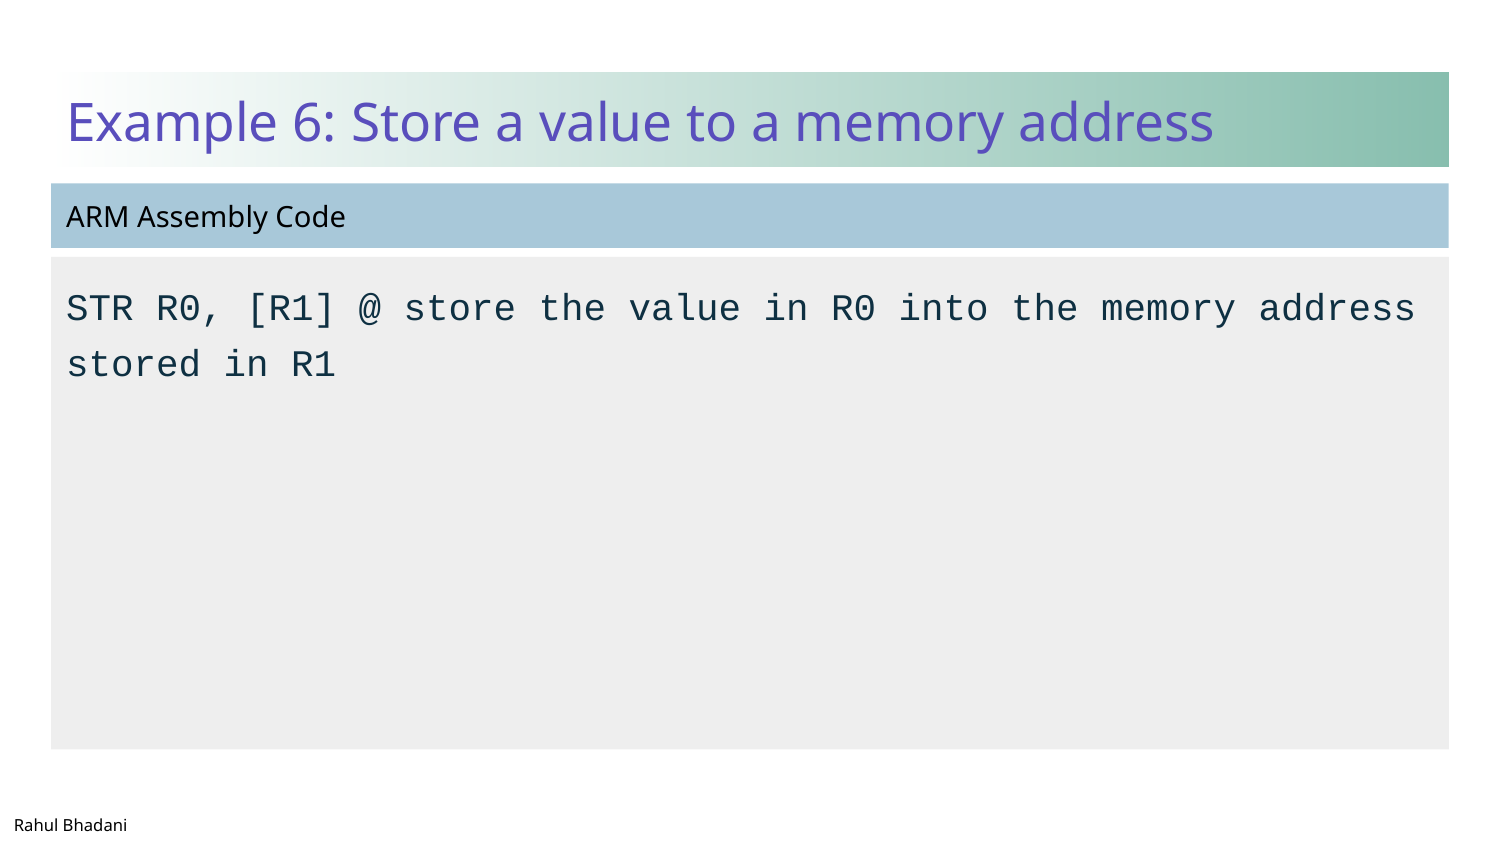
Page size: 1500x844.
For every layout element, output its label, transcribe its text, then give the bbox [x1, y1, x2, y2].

title Example 6: Store a value to a memory address [51, 72, 1449, 167]
list STR R0, [R1] @ store the value in R0 into the memory address stored in R1 [51, 256, 1449, 750]
